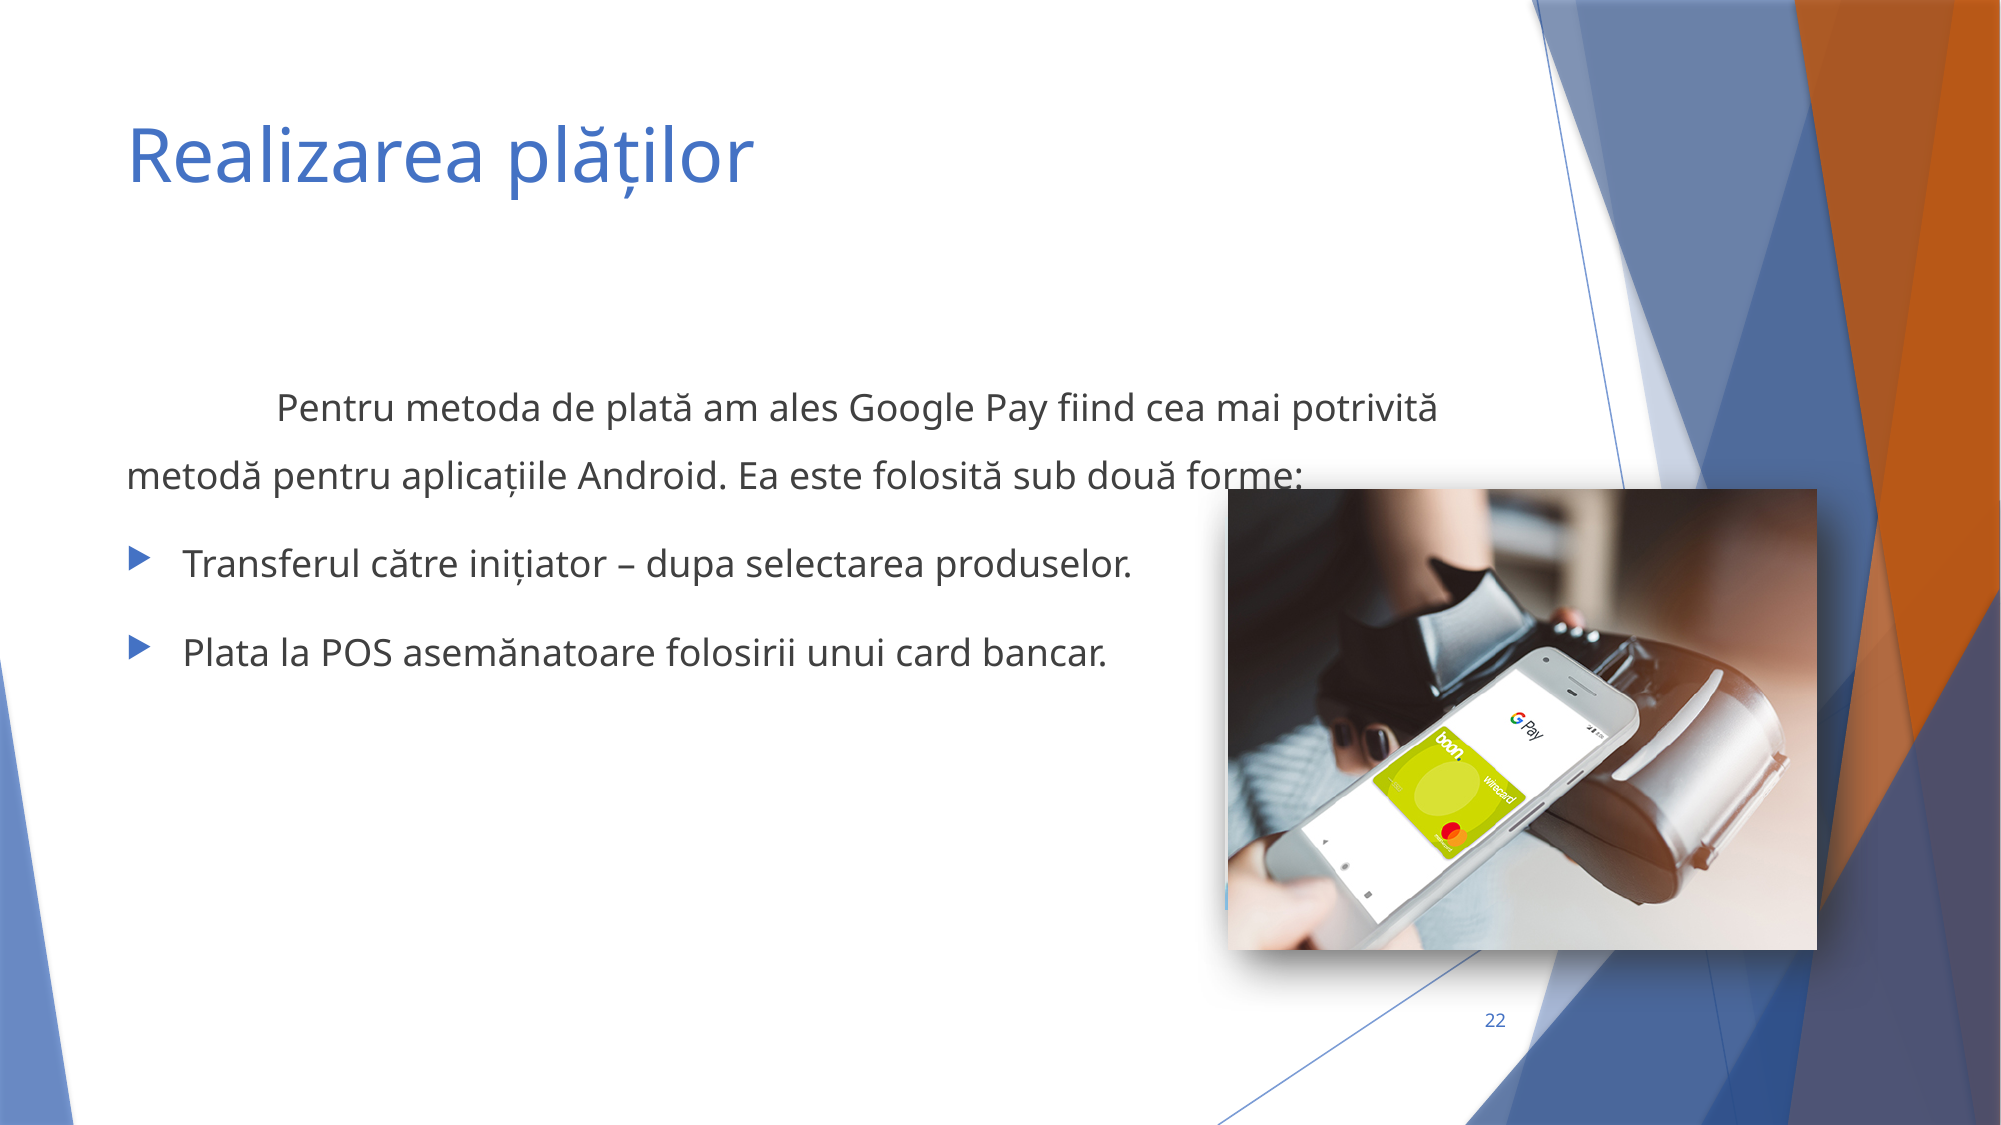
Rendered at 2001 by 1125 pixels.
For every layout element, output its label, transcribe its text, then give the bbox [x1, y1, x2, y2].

slide_number 22 [1409, 999, 1522, 1051]
title Realizarea plăților [111, 99, 1522, 317]
picture [1225, 488, 1818, 951]
list Pentru metoda de plată am ales Google Pay fiind cea mai potrivită metodă pentru aplicațiile Android. Ea este folosită sub două forme: Transferul către inițiator – dupa selectarea produselor. Plata la POS asemănatoare folosirii unui card bancar. [111, 354, 1522, 992]
